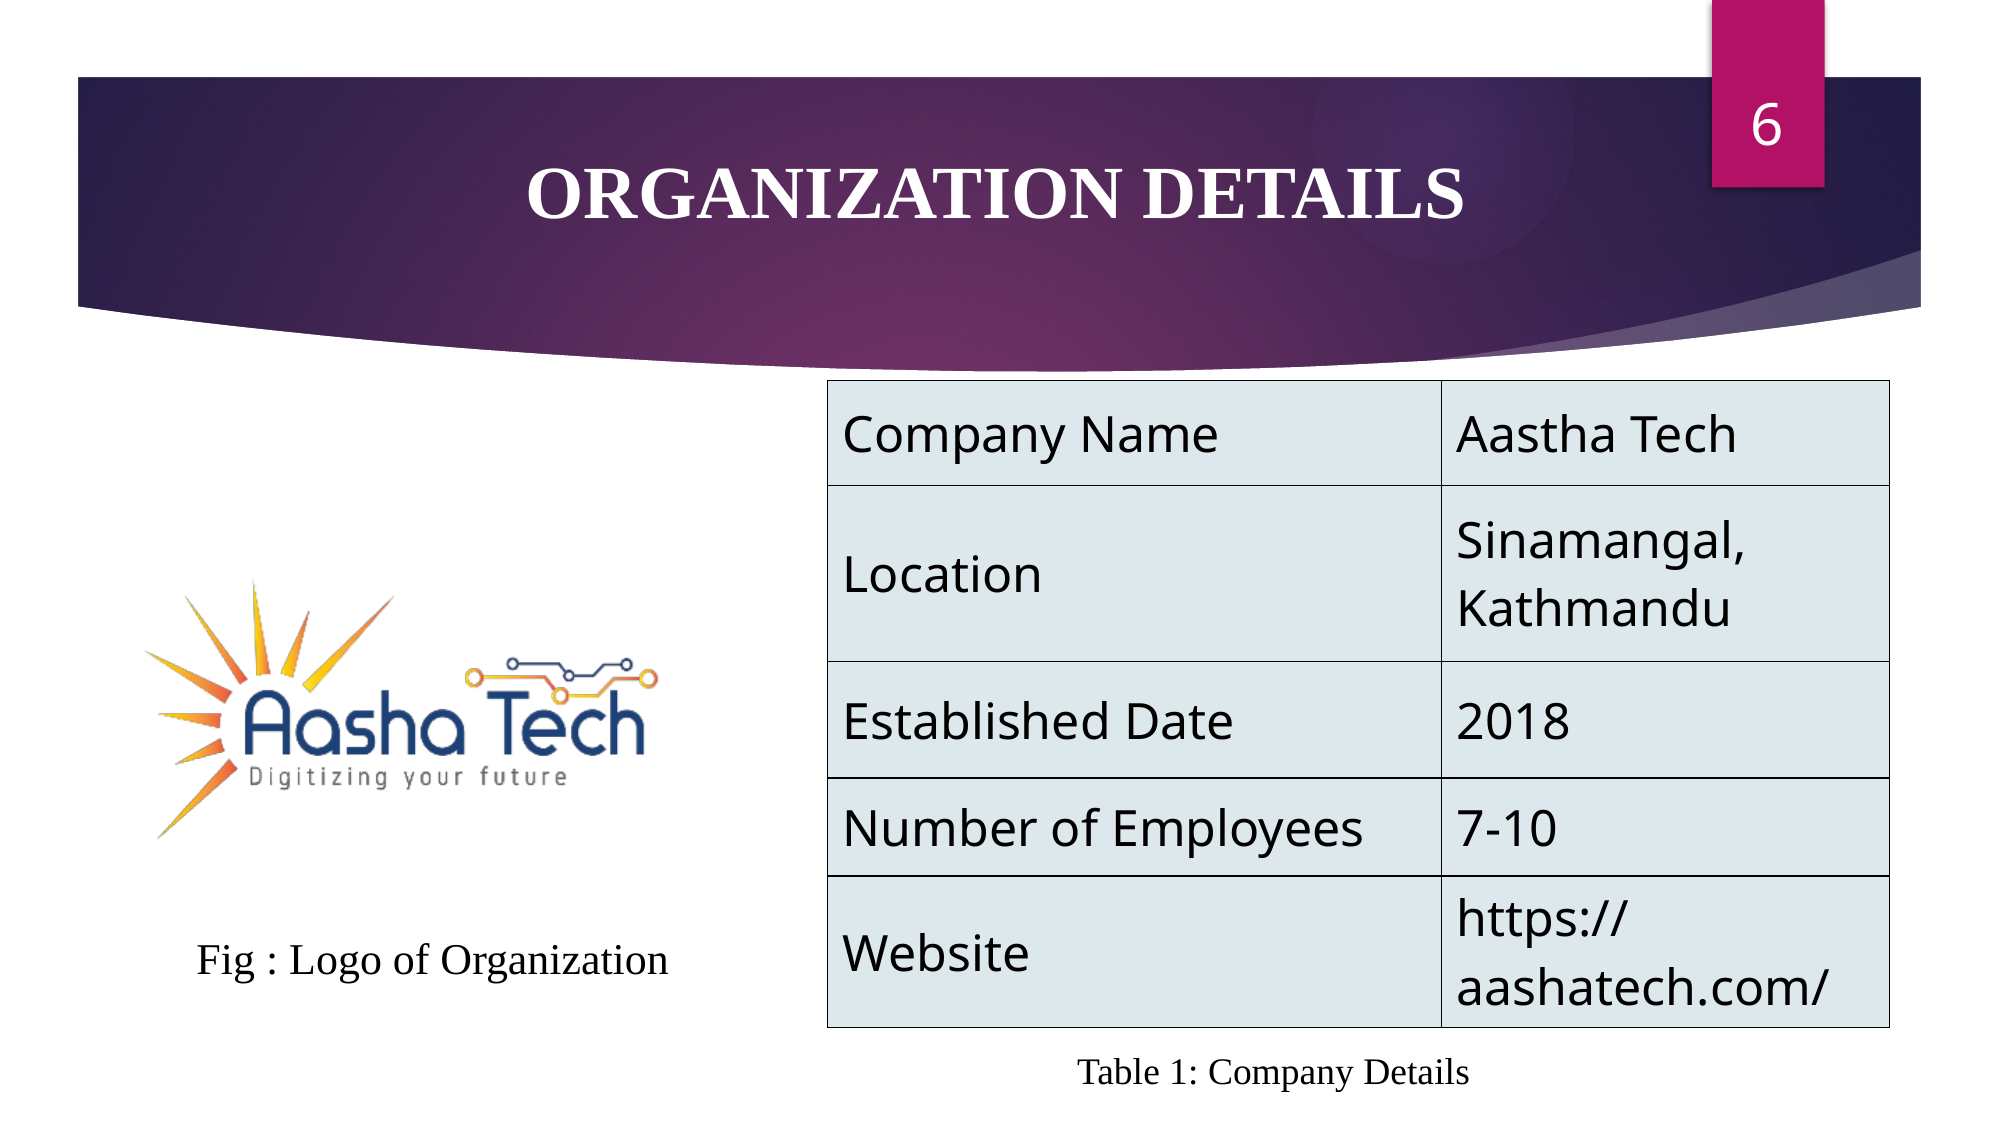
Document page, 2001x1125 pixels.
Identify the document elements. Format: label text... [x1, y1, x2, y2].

table_cell Location [828, 486, 1441, 661]
table_cell Number of Employees [828, 779, 1441, 875]
text_box Table 1: Company Details [1062, 1039, 2000, 1100]
table_cell Website [828, 877, 1441, 1027]
table_cell 7-10 [1442, 779, 1889, 875]
slide_number 6 [1698, 48, 1836, 175]
table_header Company Name [828, 381, 1441, 485]
table_cell Sinamangal, Kathmandu [1442, 486, 1889, 661]
table_header Aastha Tech [1442, 381, 1889, 485]
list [145, 562, 701, 846]
title Fig : Logo of Organization [165, 902, 701, 1011]
table_cell 2018 [1442, 662, 1889, 777]
table_cell Established Date [828, 662, 1441, 777]
text_box ORGANIZATION DETAILS [81, 136, 1912, 242]
table_cell https://aashatech.com/ [1442, 877, 1889, 1027]
